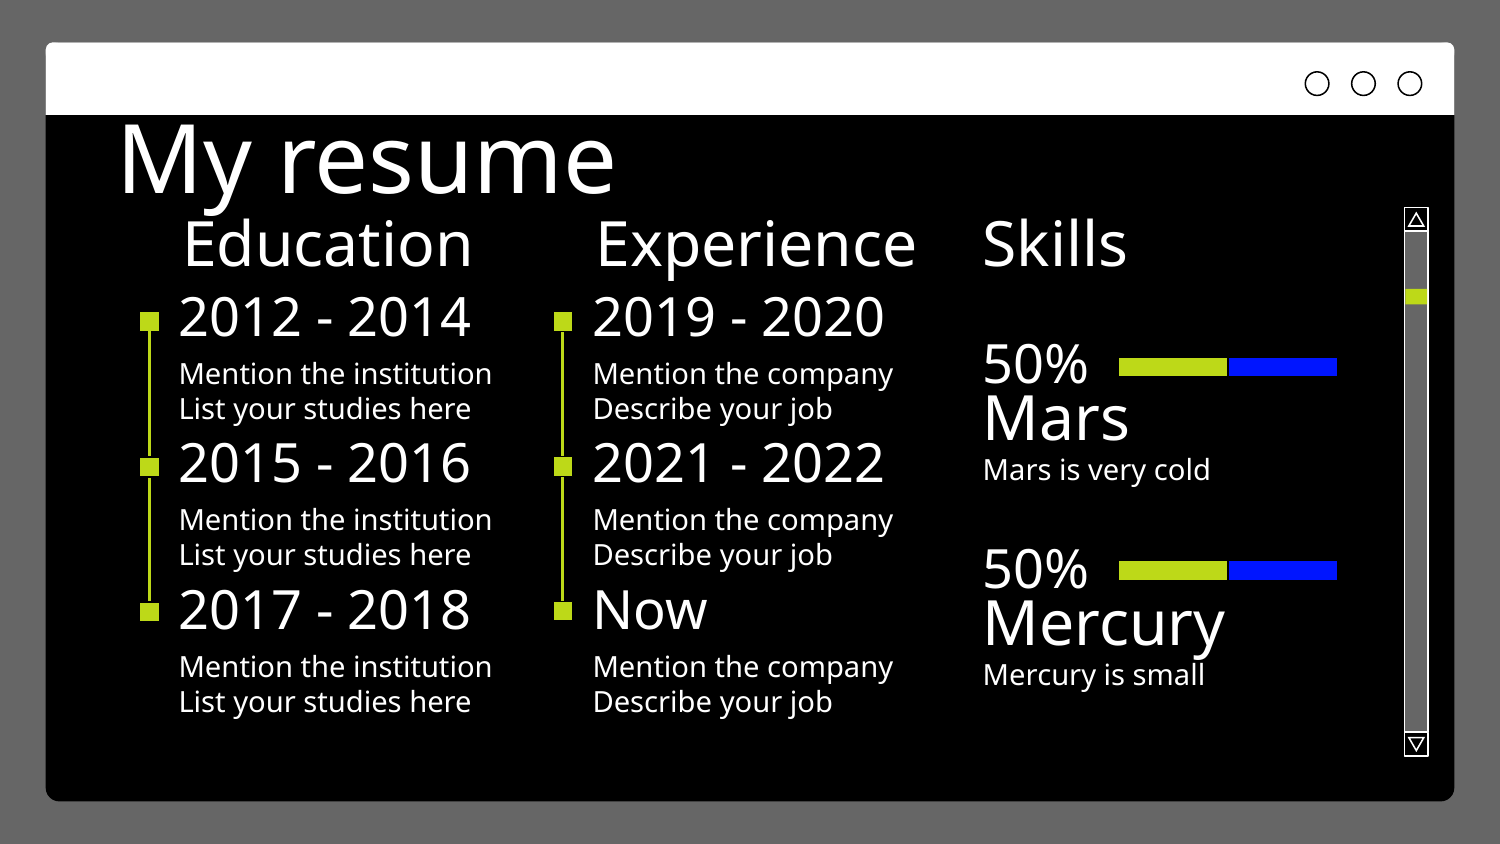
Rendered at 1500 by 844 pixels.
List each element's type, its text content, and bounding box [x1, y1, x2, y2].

text_box 2017 - 2018 [163, 581, 539, 656]
text_box 50% [967, 531, 1115, 589]
text_box [1118, 357, 1228, 378]
text_box Mention the institution List your studies here [163, 656, 539, 721]
text_box Mention the institution List your studies here [163, 509, 539, 575]
text_box 2021 - 2022 [577, 435, 953, 509]
text_box 2015 - 2016 [163, 435, 539, 509]
text_box 2019 - 2020 [577, 288, 953, 363]
text_box Mars is very cold [967, 468, 1360, 495]
text_box [139, 311, 160, 332]
text_box Mention the company Describe your job [577, 363, 953, 428]
text_box 2012 - 2014 [163, 288, 539, 363]
text_box Skills [967, 188, 1344, 294]
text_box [1404, 207, 1429, 757]
text_box Education [167, 188, 507, 288]
text_box [139, 602, 160, 623]
text_box Mention the company Describe your job [577, 656, 953, 721]
text_box Mercury is small [967, 673, 1360, 700]
text_box [552, 311, 573, 332]
text_box Mention the institution List your studies here [163, 363, 539, 428]
text_box [552, 456, 558, 477]
text_box [567, 456, 573, 477]
text_box Now [577, 581, 953, 656]
text_box [552, 601, 573, 622]
text_box [1228, 560, 1338, 581]
text_box 50% [967, 326, 1115, 384]
text_box Mercury [967, 589, 1361, 673]
text_box Experience [580, 188, 967, 294]
text_box Mars [967, 384, 1361, 468]
text_box [139, 457, 145, 477]
text_box [1118, 560, 1228, 581]
title My resume [101, 83, 1399, 215]
text_box Mention the company Describe your job [577, 509, 953, 575]
text_box [154, 457, 160, 477]
text_box [1228, 357, 1338, 378]
